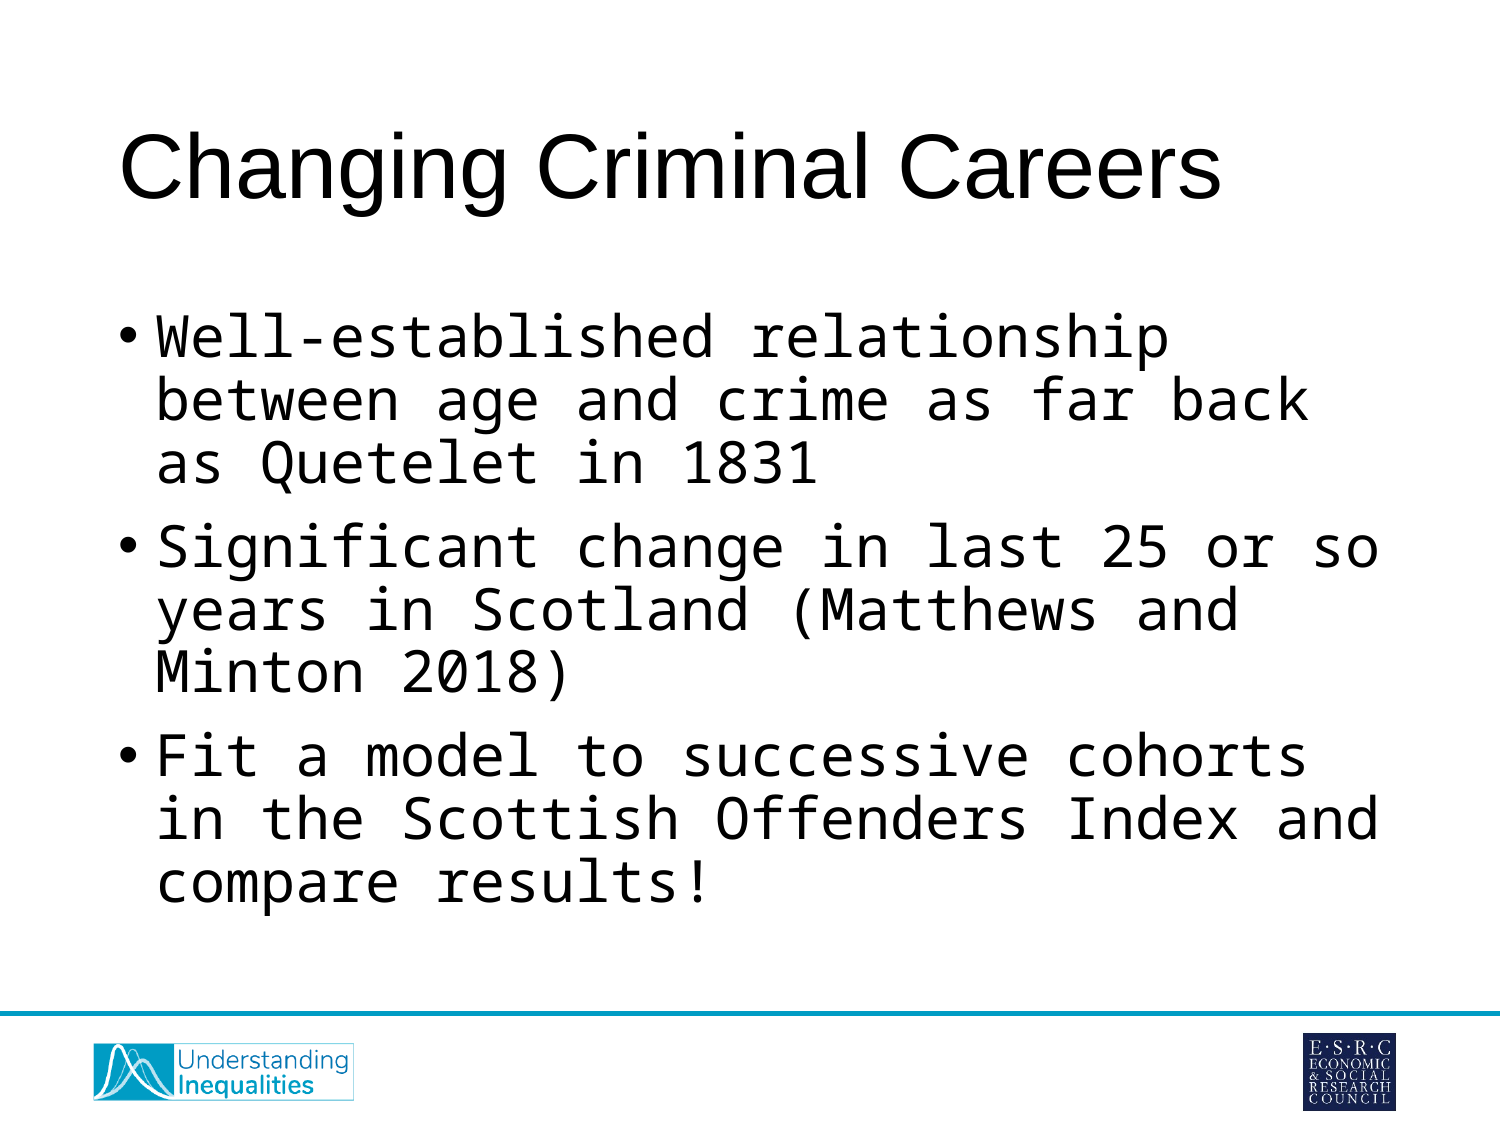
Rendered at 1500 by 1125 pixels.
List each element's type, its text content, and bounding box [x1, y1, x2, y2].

picture [93, 1043, 354, 1110]
title Changing Criminal Careers [103, 59, 1397, 278]
list Well-established relationship between age and crime as far back as Quetelet in 1831 Significant change in last 25 or so years in Scotland (Matthews and Minton 2018) Fit a model to successive cohorts in the Scottish Offenders Index and compare results! [103, 299, 1397, 1014]
picture [1301, 1031, 1397, 1112]
